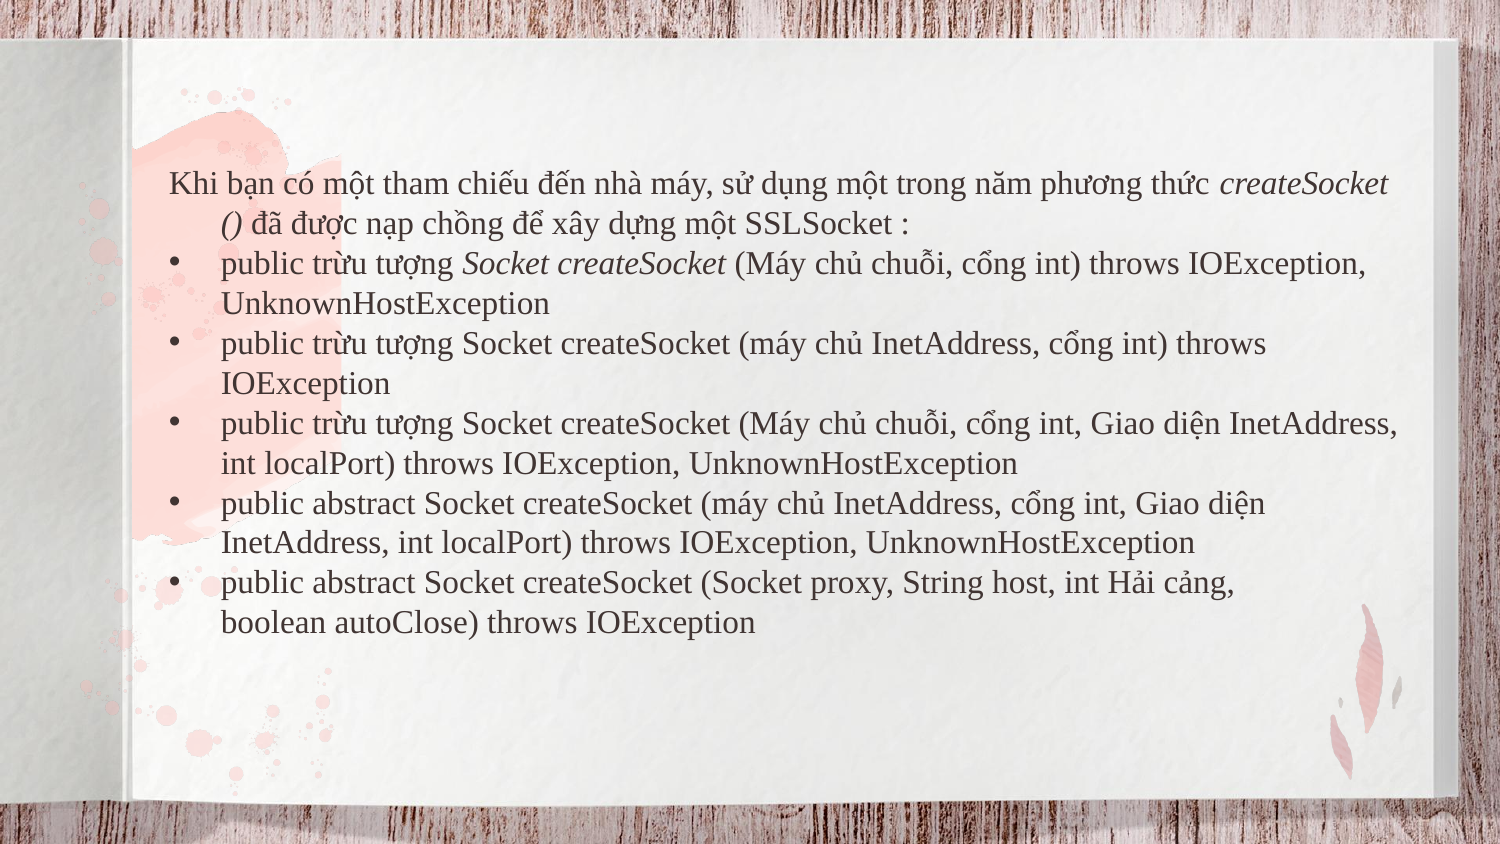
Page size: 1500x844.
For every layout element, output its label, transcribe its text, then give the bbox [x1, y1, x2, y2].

picture [0, 0, 1500, 844]
subtitle Khi bạn có một tham chiếu đến nhà máy, sử dụng một trong năm phương thức createSocket () đã được nạp chồng để xây dựng một SSLSocket : public trừu tượng Socket createSocket (Máy chủ chuỗi, cổng int) throws IOException, UnknownHostException public trừu tượng Socket createSocket (máy chủ InetAddress, cổng int) throws IOException public trừu tượng Socket createSocket (Máy chủ chuỗi, cổng int, Giao diện InetAddress, int localPort) throws IOException, UnknownHostException public abstract Socket createSocket (máy chủ InetAddress, cổng int, Giao diện InetAddress, int localPort) throws IOException, UnknownHostException public abstract Socket createSocket (Socket proxy, String host, int Hải cảng, boolean autoClose) throws IOException [130, 50, 1429, 797]
